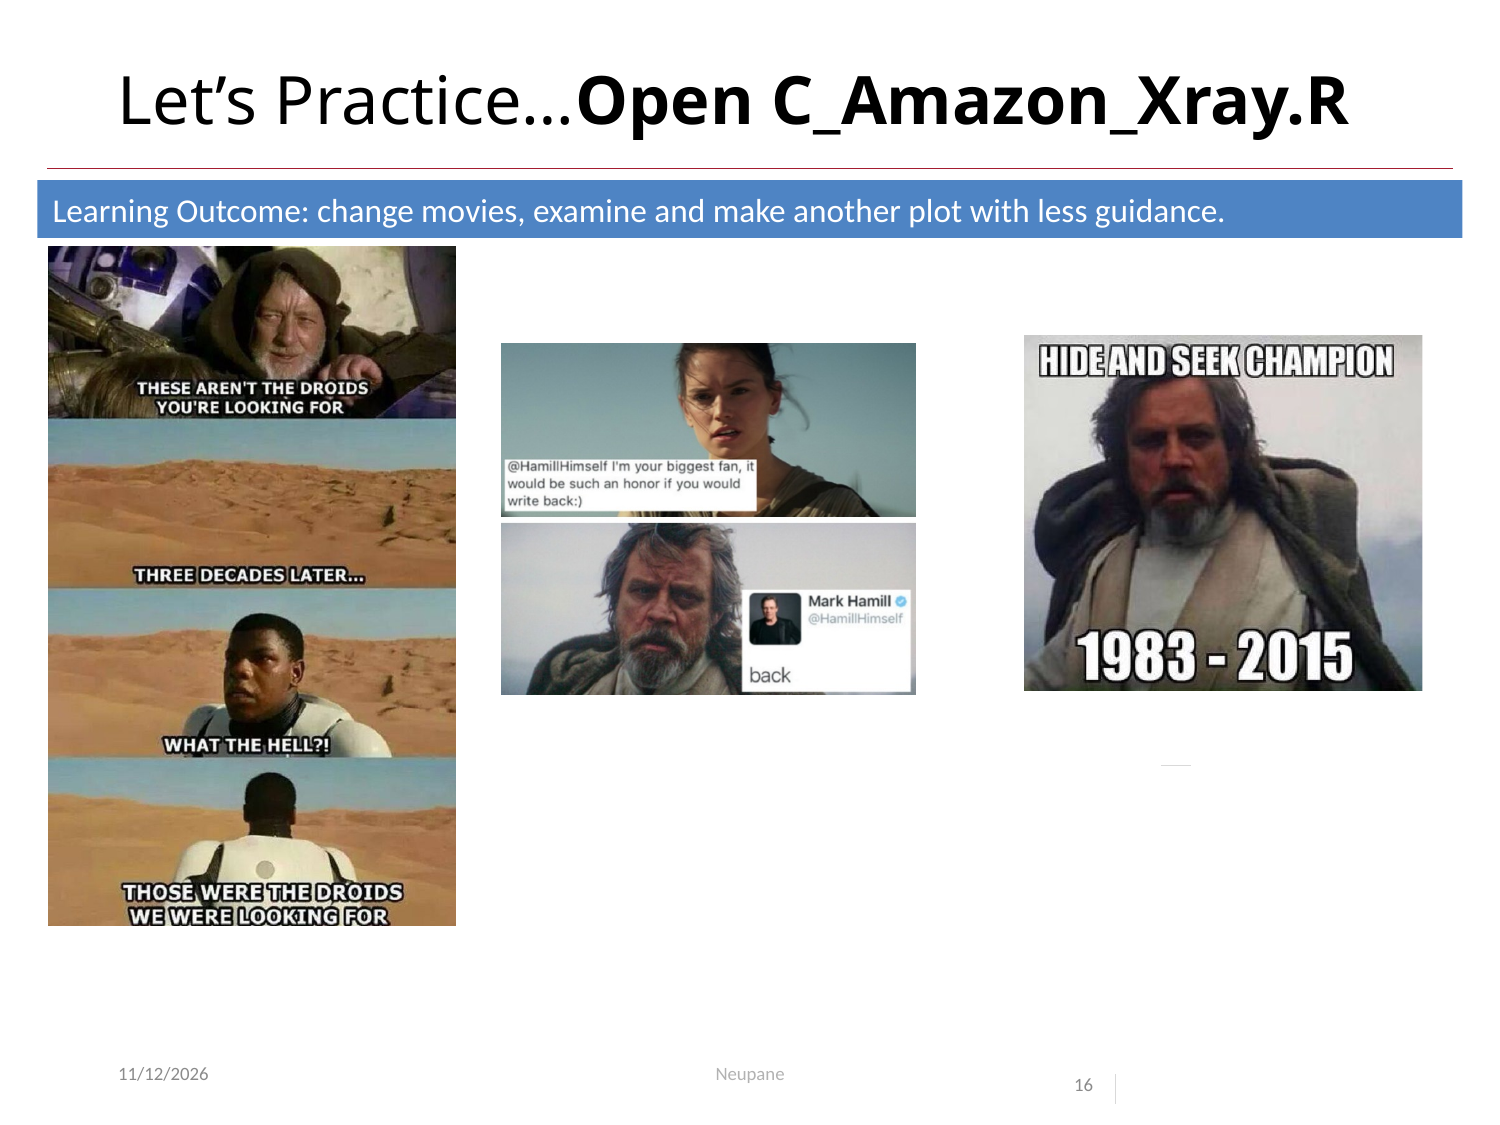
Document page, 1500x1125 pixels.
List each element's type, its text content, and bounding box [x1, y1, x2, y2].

text_box Learning Outcome: change movies, examine and make another plot with less guidance. [36, 179, 1463, 239]
title Let’s Practice…Open C_Amazon_Xray.R [103, 59, 1397, 157]
picture [1024, 335, 1423, 691]
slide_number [103, 1042, 441, 1103]
picture [501, 343, 916, 696]
footer Neupane [496, 1042, 1004, 1103]
slide_number 16 [1059, 1042, 1200, 1103]
picture [48, 245, 456, 926]
